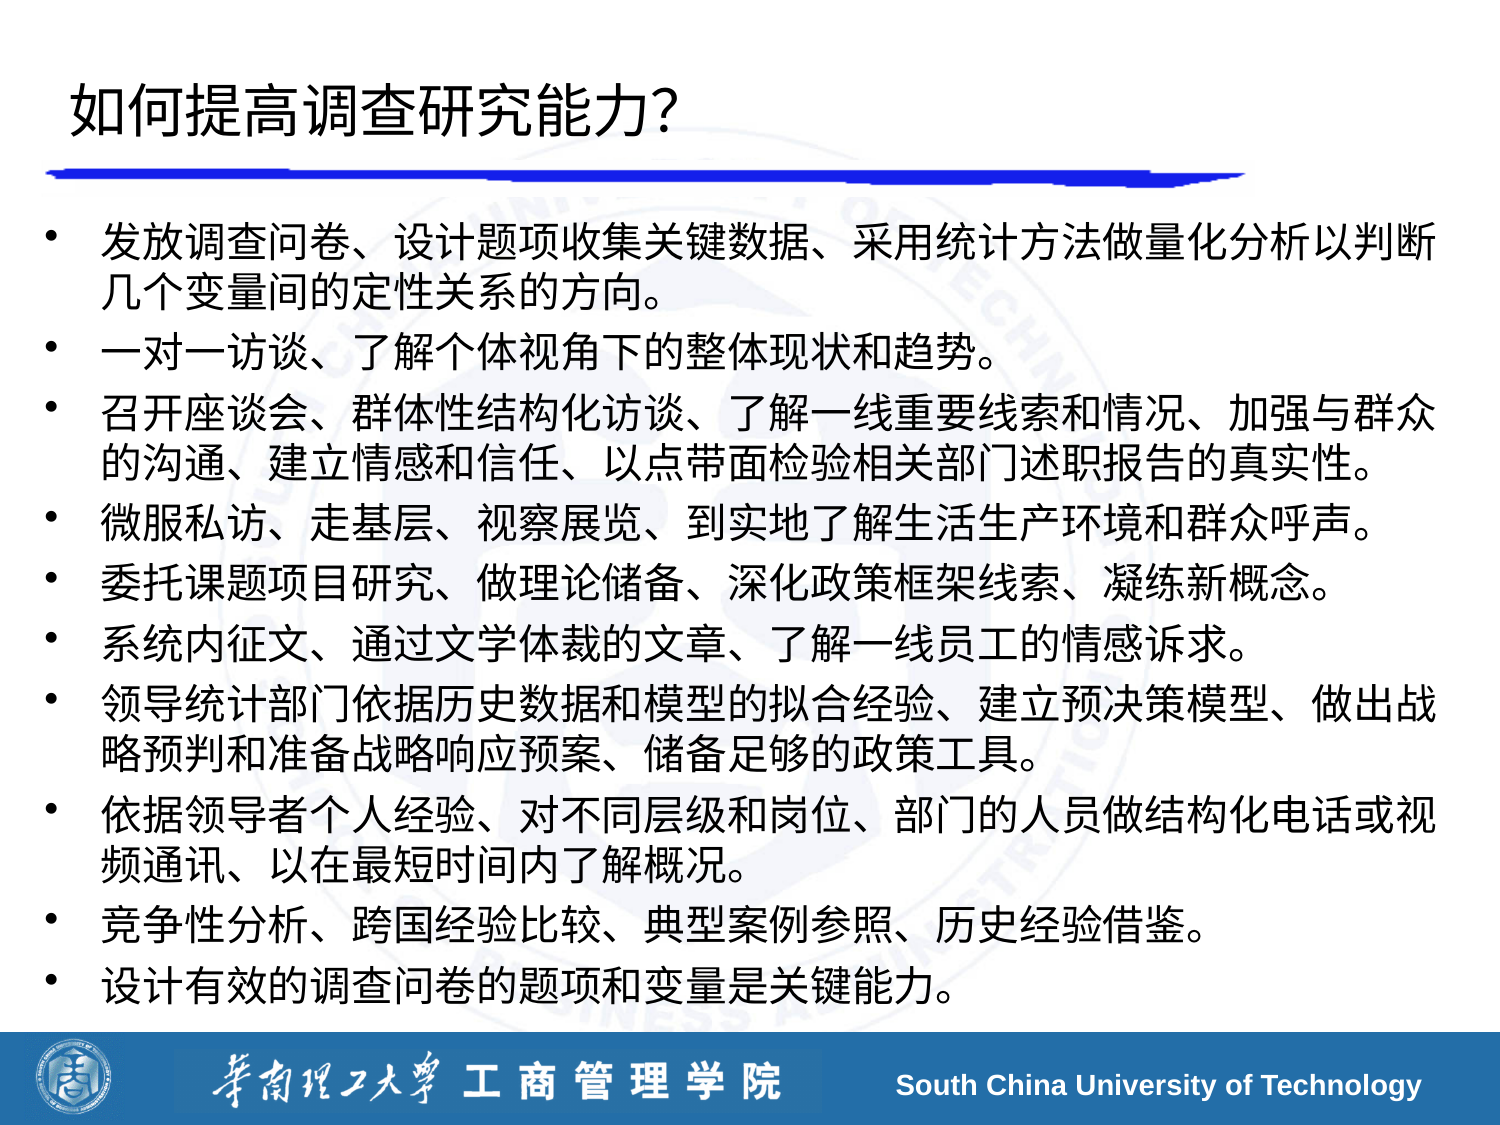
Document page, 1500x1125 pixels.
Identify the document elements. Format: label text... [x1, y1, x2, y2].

title 如何提高调查研究能力？ [53, 31, 1388, 188]
footer South China University of Technology [826, 1058, 1500, 1125]
picture [0, 988, 1500, 1125]
picture [41, 160, 1270, 208]
list 发放调查问卷、设计题项收集关键数据、采用统计方法做量化分析以判断几个变量间的定性关系的方向。 一对一访谈、了解个体视角下的整体现状和趋势。 召开座谈会、群体性结构化访谈、了解一线重要线索和情况、加强与群众的沟通、建立情感和信任、以点带面检验相关部门述职报告的真实性。 微服私访、走基层、视察展览、到实地了解生活生产环境和群众呼声。 委托课题项目研究、做理论储备、深化政策框架线索、凝练新概念。 系统内征文、通过文学体裁的文章、了解一线员工的情感诉求。 领导统计部门依据历史数据和模型的拟合经验、建立预决策模型、做出战略预判和准备战略响应预案、储备足够的政策工具。 依据领导者个人经验、对不同层级和岗位、部门的人员做结构化电话或视频通讯、以在最短时间内了解概况。 竞争性分析、跨国经验比较、典型案例参照、历史经验借鉴。 设计有效的调查问卷的题项和变量是关键能力。 [29, 208, 1483, 988]
